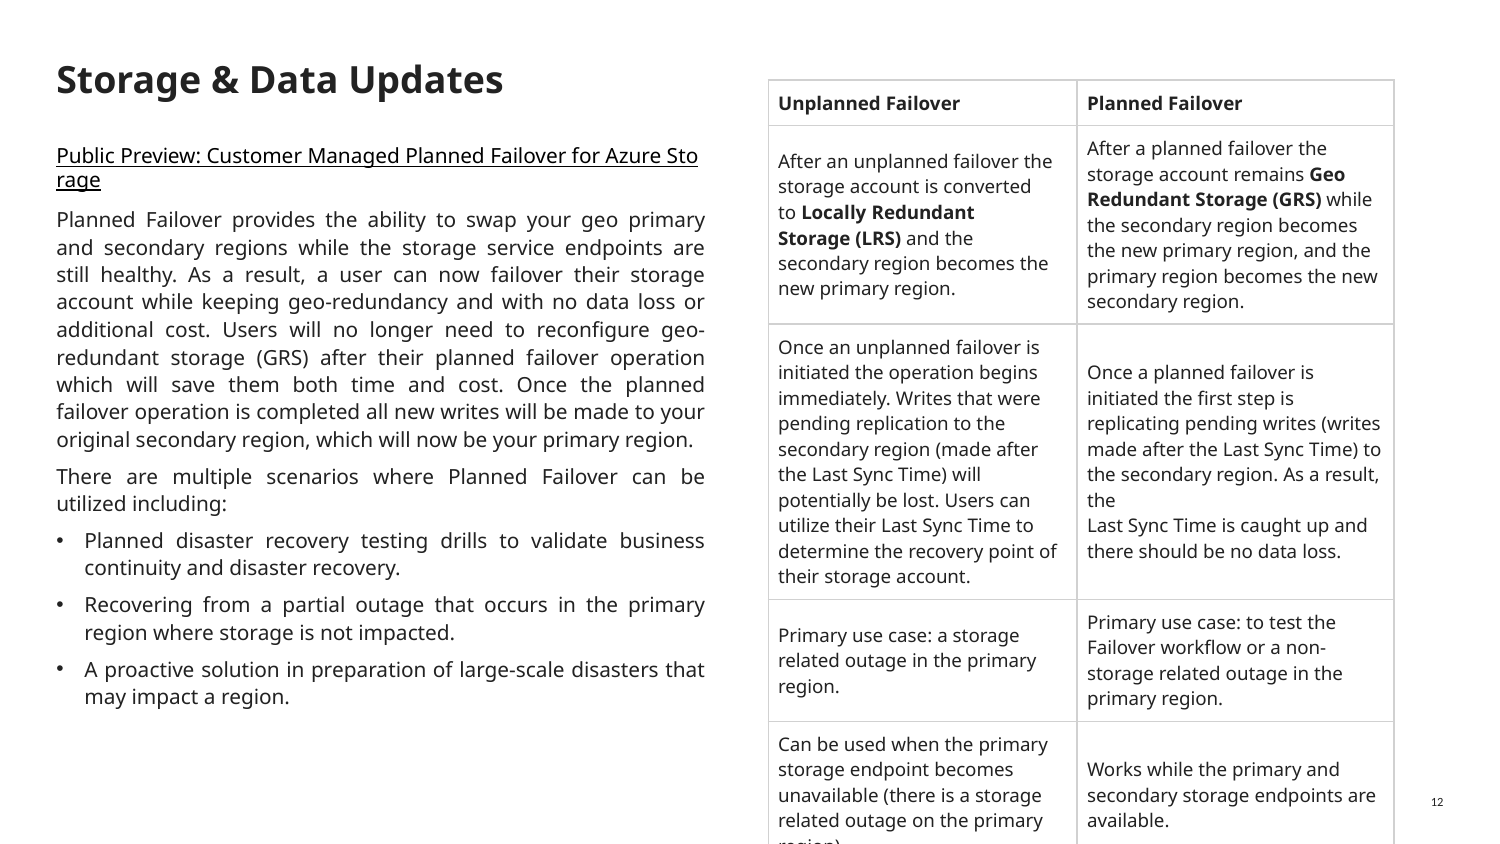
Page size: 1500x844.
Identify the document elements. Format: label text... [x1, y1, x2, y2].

table_cell After an unplanned failover the storage account is converted to Locally Redundant Storage (LRS) and the secondary region becomes the new primary region. [769, 126, 1076, 323]
table_cell Can be used when the primary storage endpoint becomes unavailable (there is a storage related outage on the primary region). [769, 722, 1076, 844]
table_header Unplanned Failover [769, 81, 1076, 125]
table_header Planned Failover [1078, 81, 1393, 125]
list Public Preview: Customer Managed Planned Failover for Azure Storage Planned Failover provides the ability to swap your geo primary and secondary regions while the storage service endpoints are still healthy. As a result, a user can now failover their storage account while keeping geo-redundancy and with no data loss or additional cost. Users will no longer need to reconfigure geo-redundant storage (GRS) after their planned failover operation which will save them both time and cost. Once the planned failover operation is completed all new writes will be made to your original secondary region, which will now be your primary region. There are multiple scenarios where Planned Failover can be utilized including: Planned disaster recovery testing drills to validate business continuity and disaster recovery. Recovering from a partial outage that occurs in the primary region where storage is not impacted. A proactive solution in preparation of large-scale disasters that may impact a region. [56, 140, 706, 728]
table_cell Once a planned failover is initiated the first step is replicating pending writes (writes made after the Last Sync Time) to the secondary region. As a result, the Last Sync Time is caught up and there should be no data loss. [1078, 325, 1393, 599]
title Storage & Data Updates [56, 56, 1444, 113]
table_cell Primary use case: a storage related outage in the primary region. [769, 600, 1076, 721]
table_cell Works while the primary and secondary storage endpoints are available. [1078, 722, 1393, 844]
table_cell Primary use case: to test the Failover workflow or a non-storage related outage in the primary region. [1078, 600, 1393, 721]
table_cell After a planned failover the storage account remains Geo Redundant Storage (GRS) while the secondary region becomes the new primary region, and the primary region becomes the new secondary region. [1078, 126, 1393, 323]
table_cell Once an unplanned failover is initiated the operation begins immediately. Writes that were pending replication to the secondary region (made after the Last Sync Time) will potentially be lost. Users can utilize their Last Sync Time to determine the recovery point of their storage account. [769, 325, 1076, 599]
